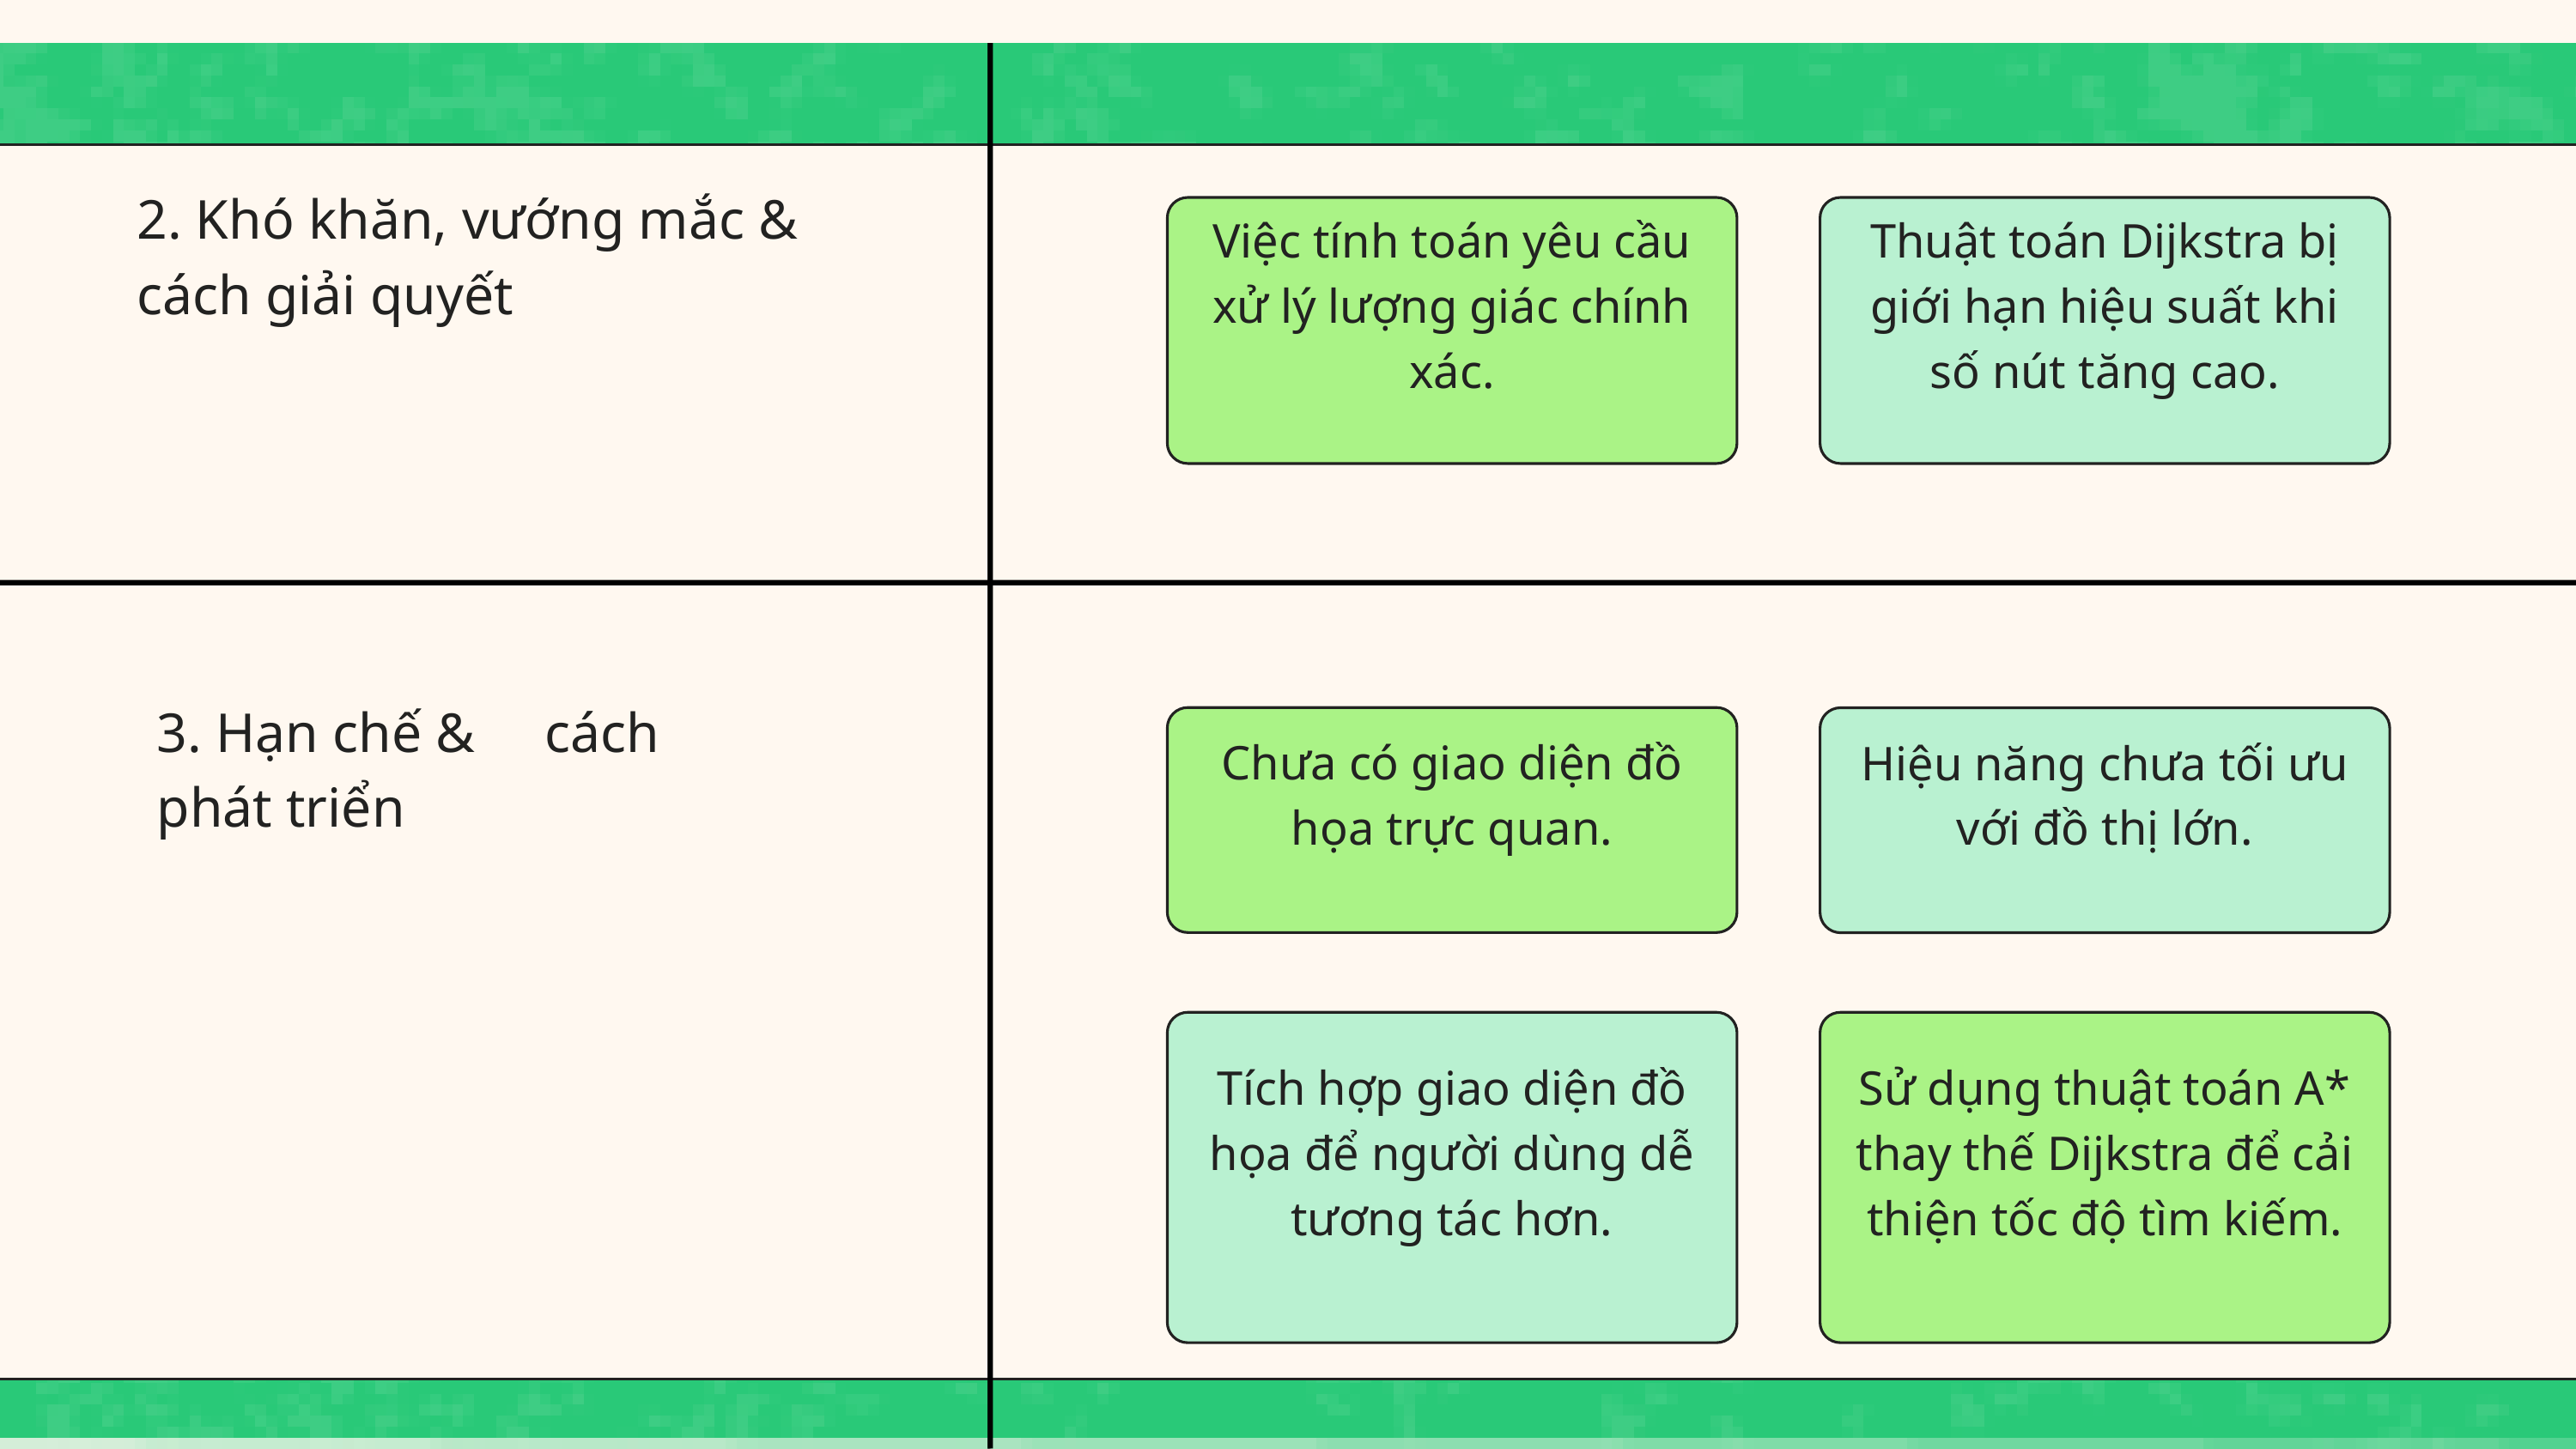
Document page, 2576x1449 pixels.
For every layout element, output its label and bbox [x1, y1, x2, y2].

text_box [1167, 706, 1738, 933]
text_box [1820, 1012, 2391, 1343]
text_box [0, 43, 990, 142]
text_box [0, 144, 2576, 1379]
text_box [1167, 197, 1738, 464]
text_box [1820, 197, 2391, 464]
text_box [1820, 707, 2391, 933]
text_box [0, 1389, 990, 1449]
text_box [991, 1389, 2576, 1449]
text_box [991, 43, 2576, 142]
text_box [1167, 1012, 1738, 1343]
